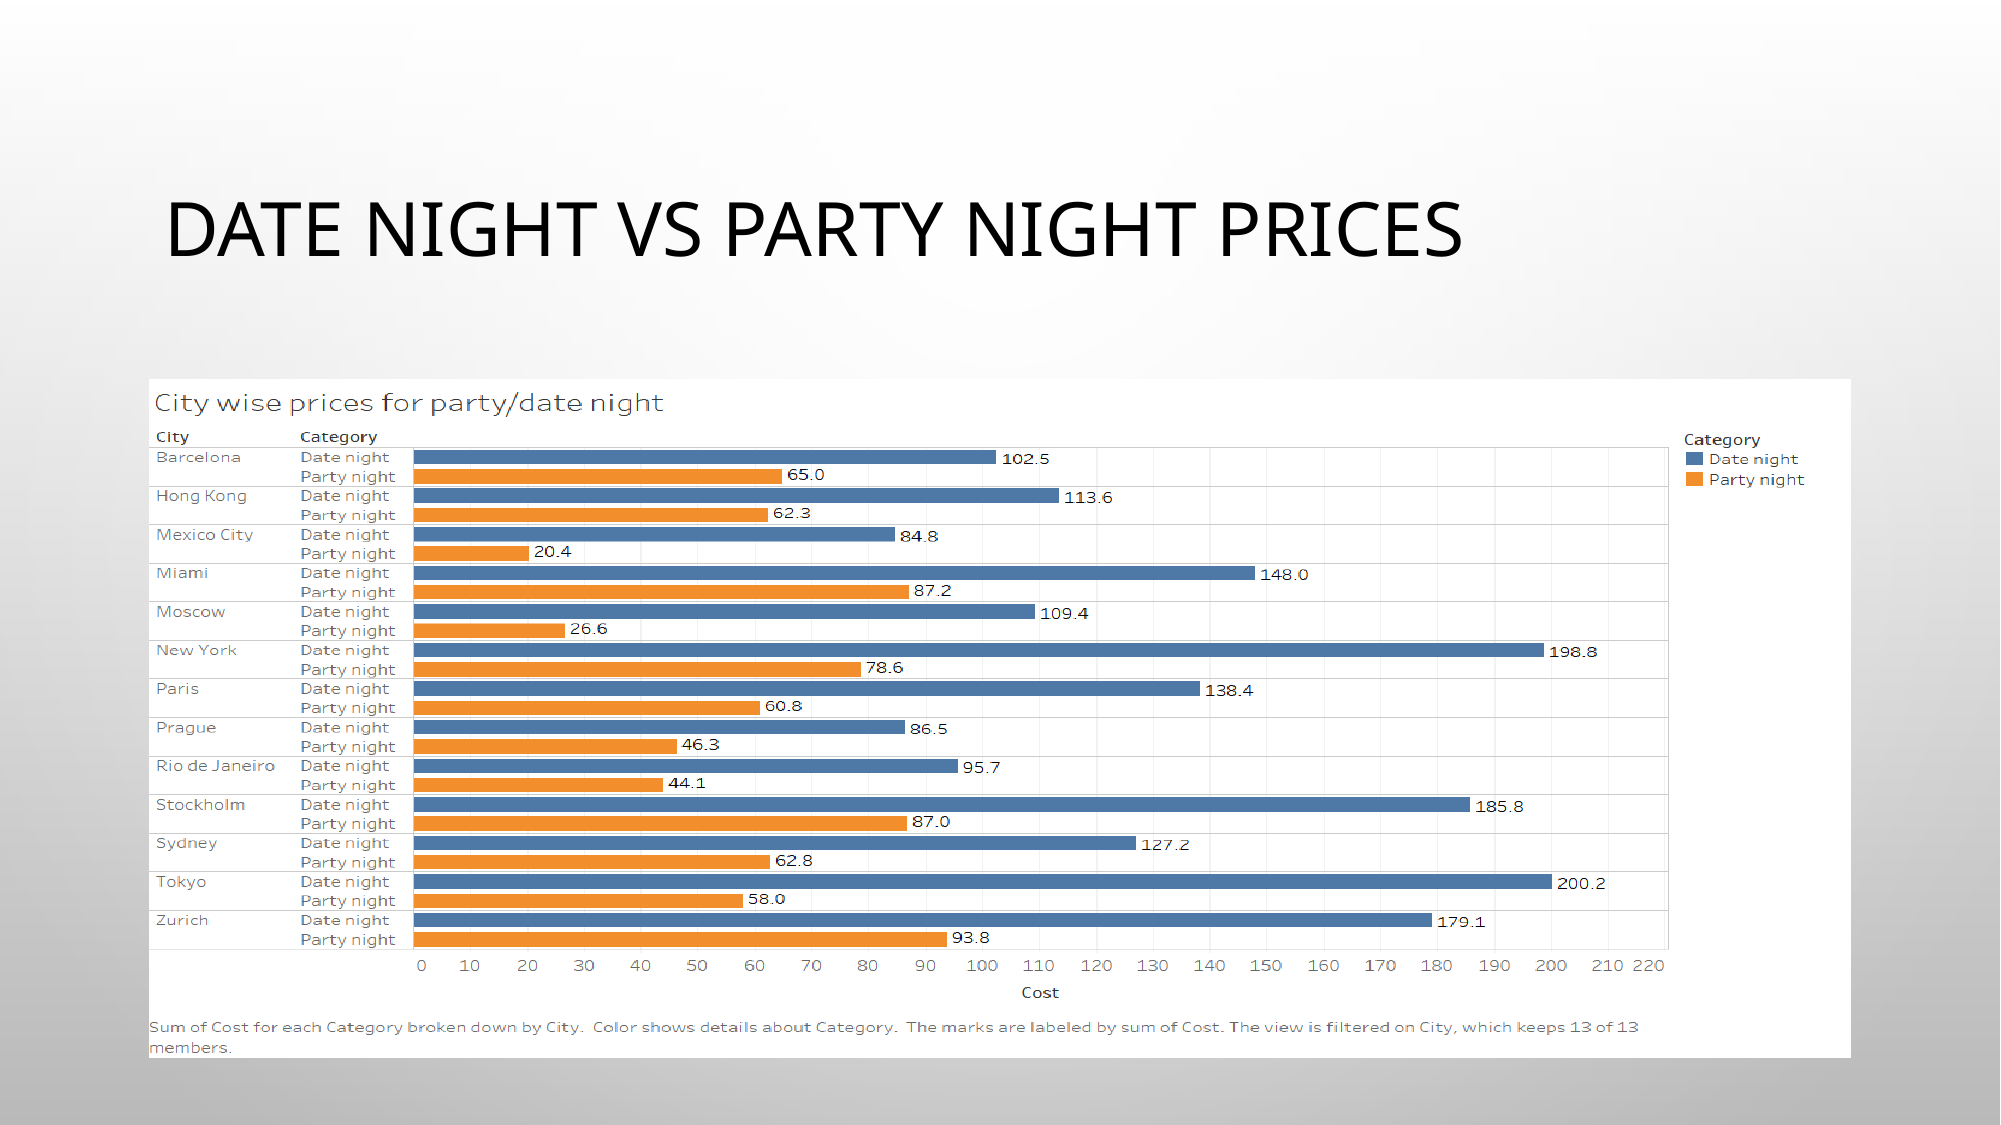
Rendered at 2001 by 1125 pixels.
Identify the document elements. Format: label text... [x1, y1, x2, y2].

title Date night vs party night prices [149, 101, 1851, 364]
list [149, 379, 1851, 1059]
picture [0, 0, 2000, 1125]
